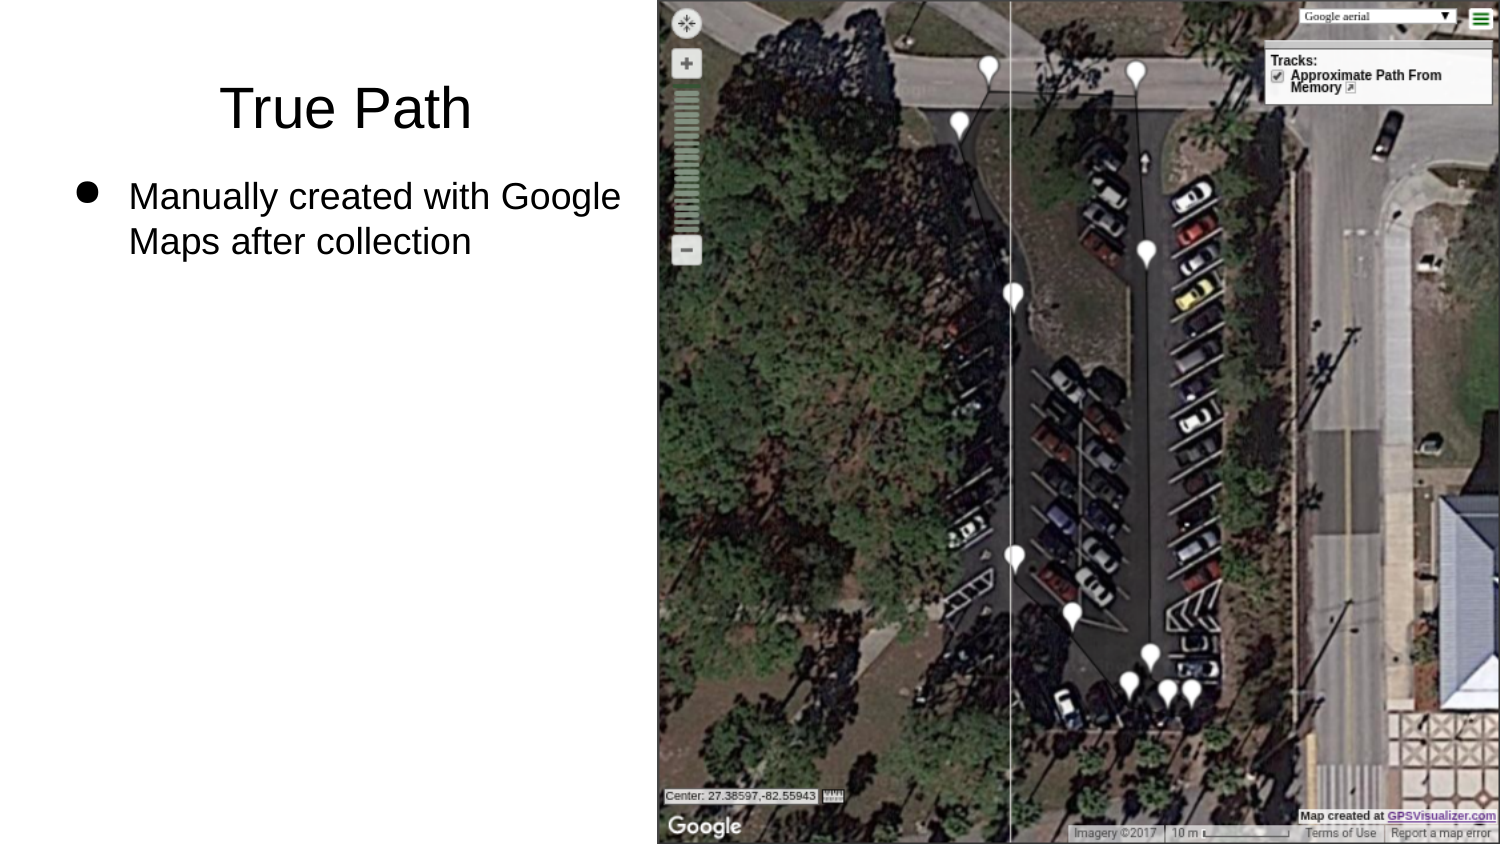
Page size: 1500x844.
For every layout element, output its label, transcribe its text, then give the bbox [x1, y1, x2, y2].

title True Path [51, 55, 643, 157]
picture [657, 0, 1500, 844]
text_box Manually created with Google Maps after collection [38, 156, 643, 813]
